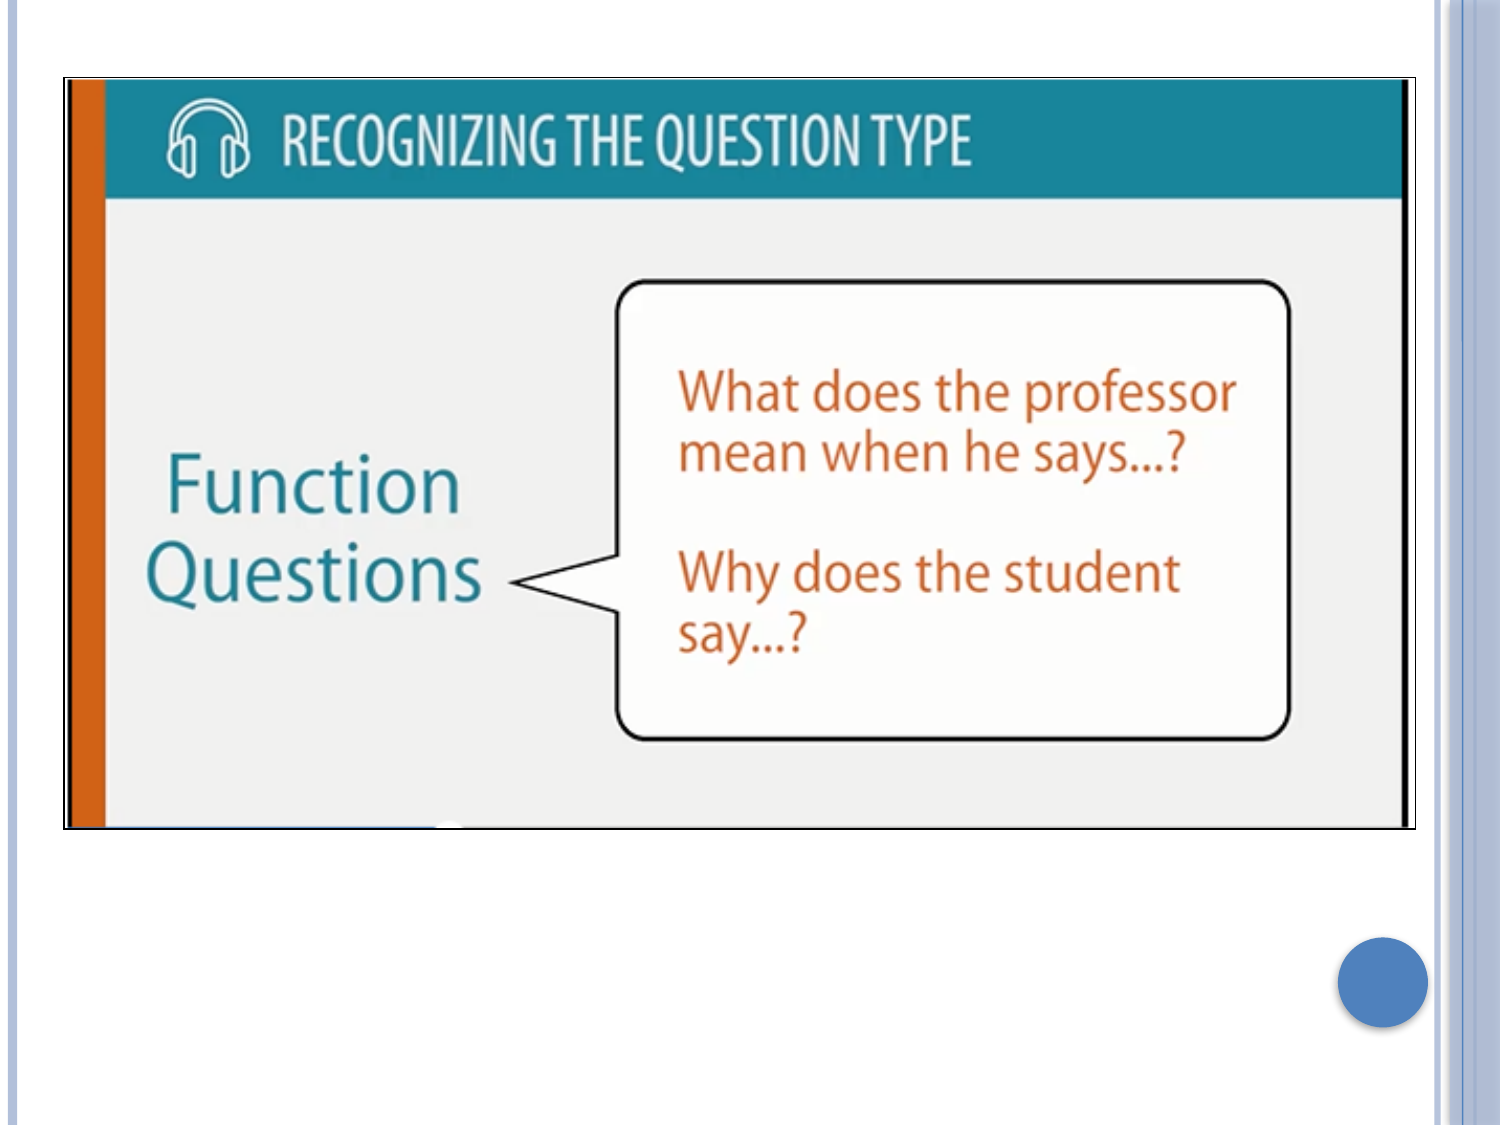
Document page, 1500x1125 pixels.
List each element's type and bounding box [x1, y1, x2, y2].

picture [64, 77, 1416, 829]
